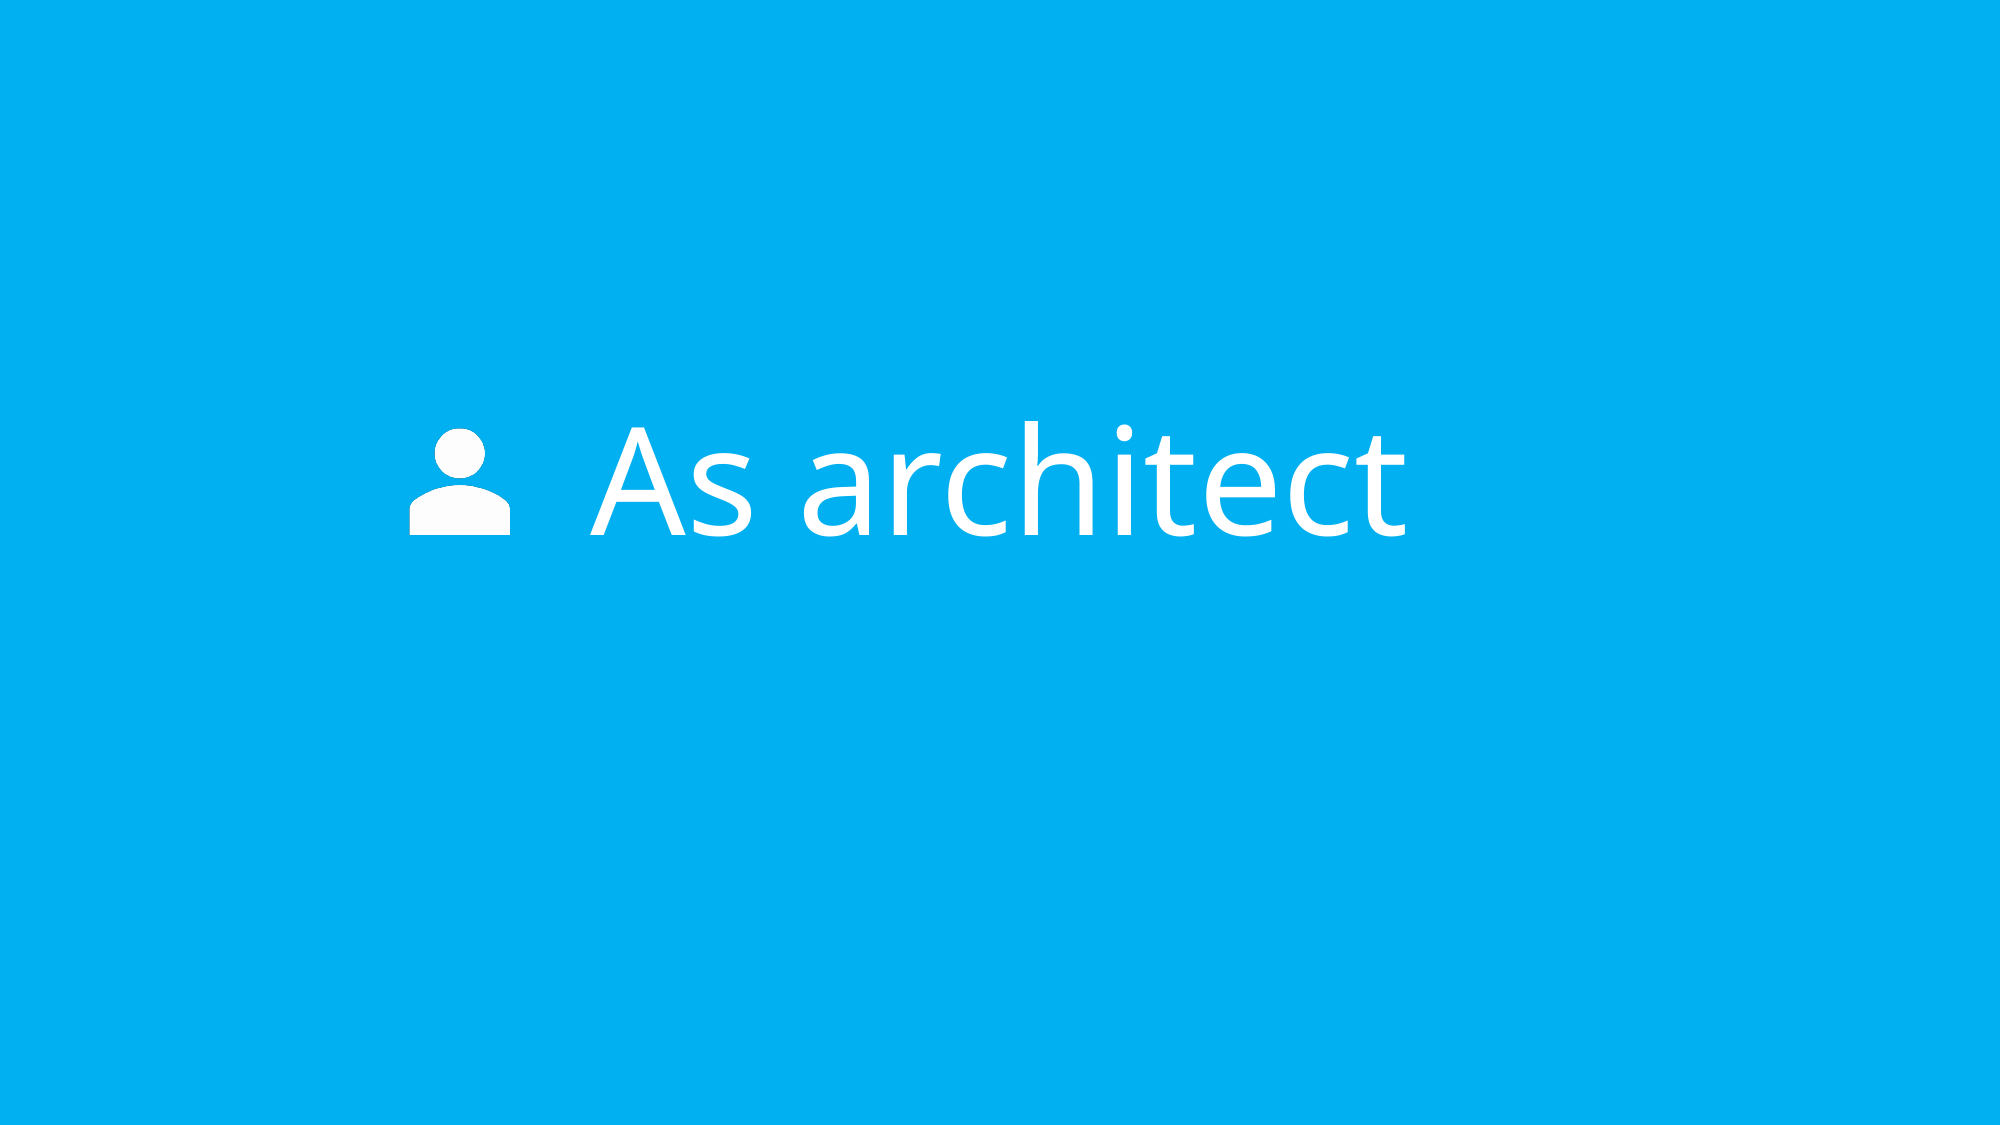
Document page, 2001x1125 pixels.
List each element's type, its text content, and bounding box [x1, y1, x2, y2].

picture [435, 429, 484, 478]
picture [410, 486, 509, 534]
title As architect [249, 184, 1750, 576]
